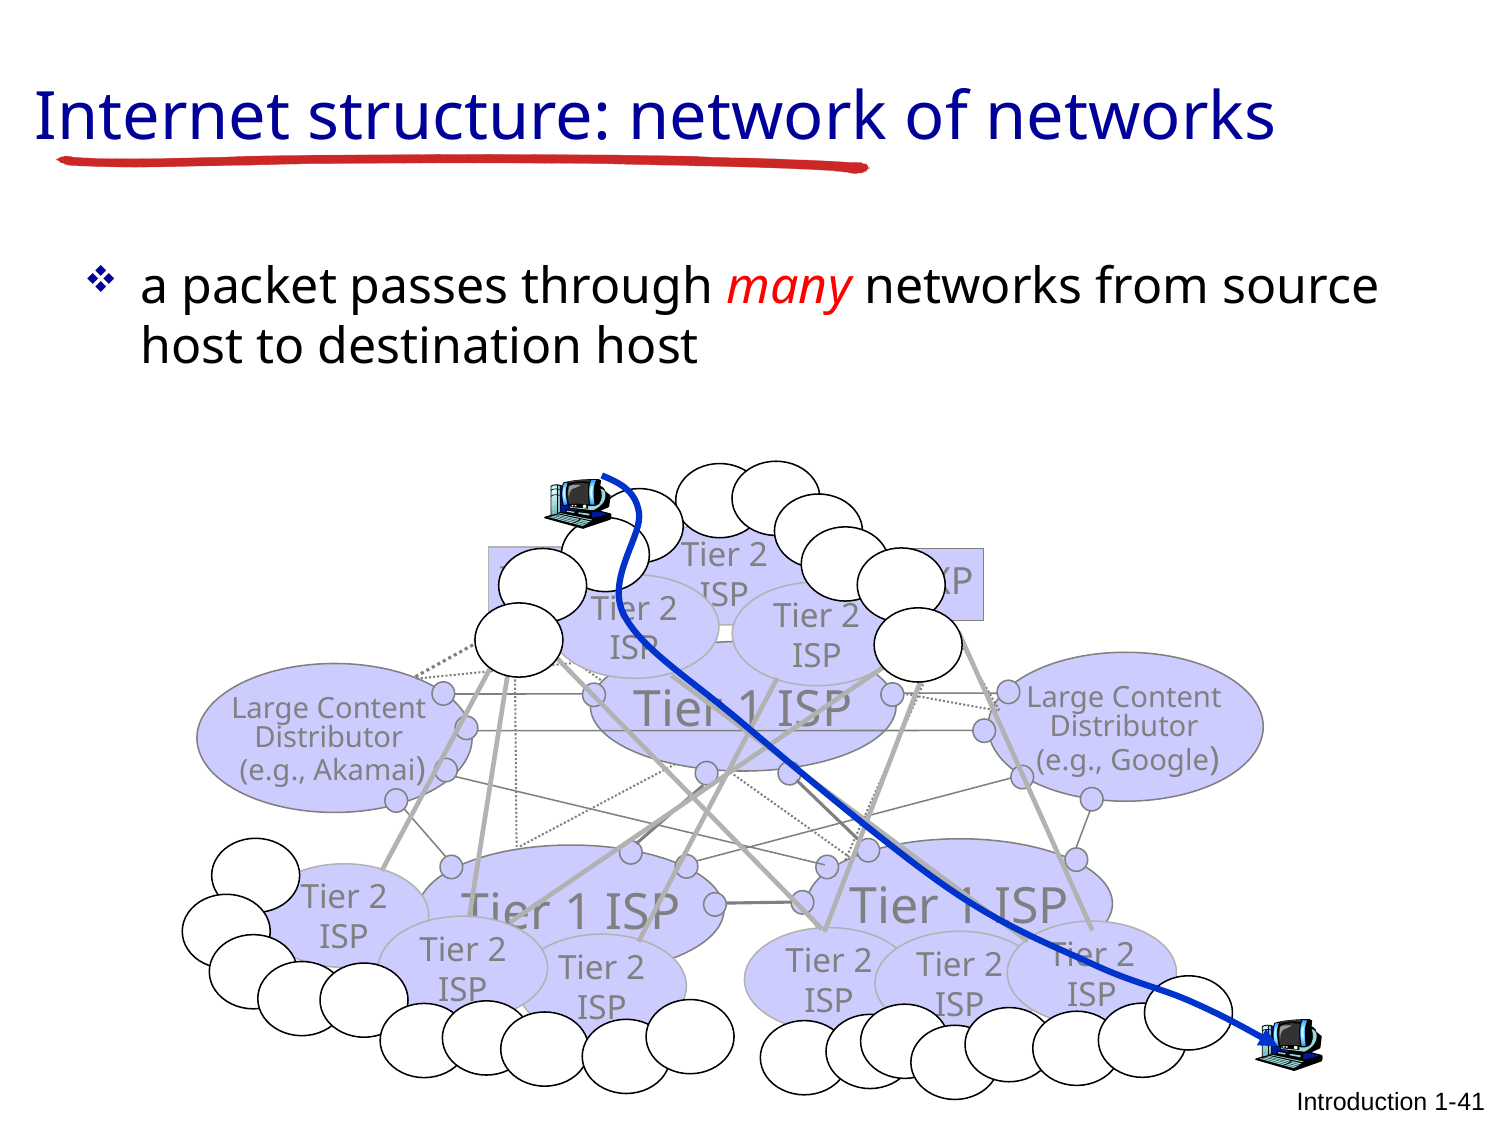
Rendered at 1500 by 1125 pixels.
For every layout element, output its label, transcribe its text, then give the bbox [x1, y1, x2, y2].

text_box [1032, 1011, 1114, 1086]
text_box [182, 909, 191, 954]
text_box [1205, 983, 1232, 1006]
text_box [760, 1020, 840, 1095]
text_box a packet passes through many networks from source host to destination host [69, 245, 1454, 396]
text_box [731, 461, 820, 536]
text_box Tier 2 ISP [680, 526, 777, 545]
text_box [774, 493, 863, 545]
text_box Tier 2 ISP [874, 983, 1032, 1027]
text_box Tier 2 ISP [744, 983, 884, 1029]
text_box [616, 492, 639, 527]
text_box [500, 1011, 587, 1087]
text_box [380, 1003, 457, 1078]
text_box [582, 1019, 668, 1094]
text_box [826, 1014, 900, 1089]
text_box Tier 2 ISP [1008, 983, 1154, 1019]
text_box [543, 478, 613, 530]
text_box [1098, 1003, 1185, 1078]
text_box [562, 518, 637, 545]
text_box [442, 1000, 522, 1076]
text_box Tier 2 ISP [523, 983, 687, 1038]
text_box [1144, 989, 1232, 1051]
title Internet structure: network of networks [19, 18, 1348, 207]
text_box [196, 546, 1264, 975]
text_box [646, 999, 735, 1074]
text_box [257, 983, 332, 1036]
text_box [965, 1007, 1044, 1082]
text_box [860, 1004, 945, 1079]
text_box [675, 463, 749, 538]
text_box [614, 480, 685, 545]
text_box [1254, 1018, 1324, 1072]
text_box [1140, 983, 1250, 1031]
picture [53, 149, 879, 179]
text_box [807, 526, 884, 545]
text_box Introduction 1-41 [1261, 1078, 1500, 1125]
text_box Tier 2 ISP [404, 983, 544, 1012]
text_box [211, 983, 261, 1009]
text_box [320, 983, 409, 1038]
text_box [910, 1025, 994, 1100]
text_box [628, 488, 684, 540]
